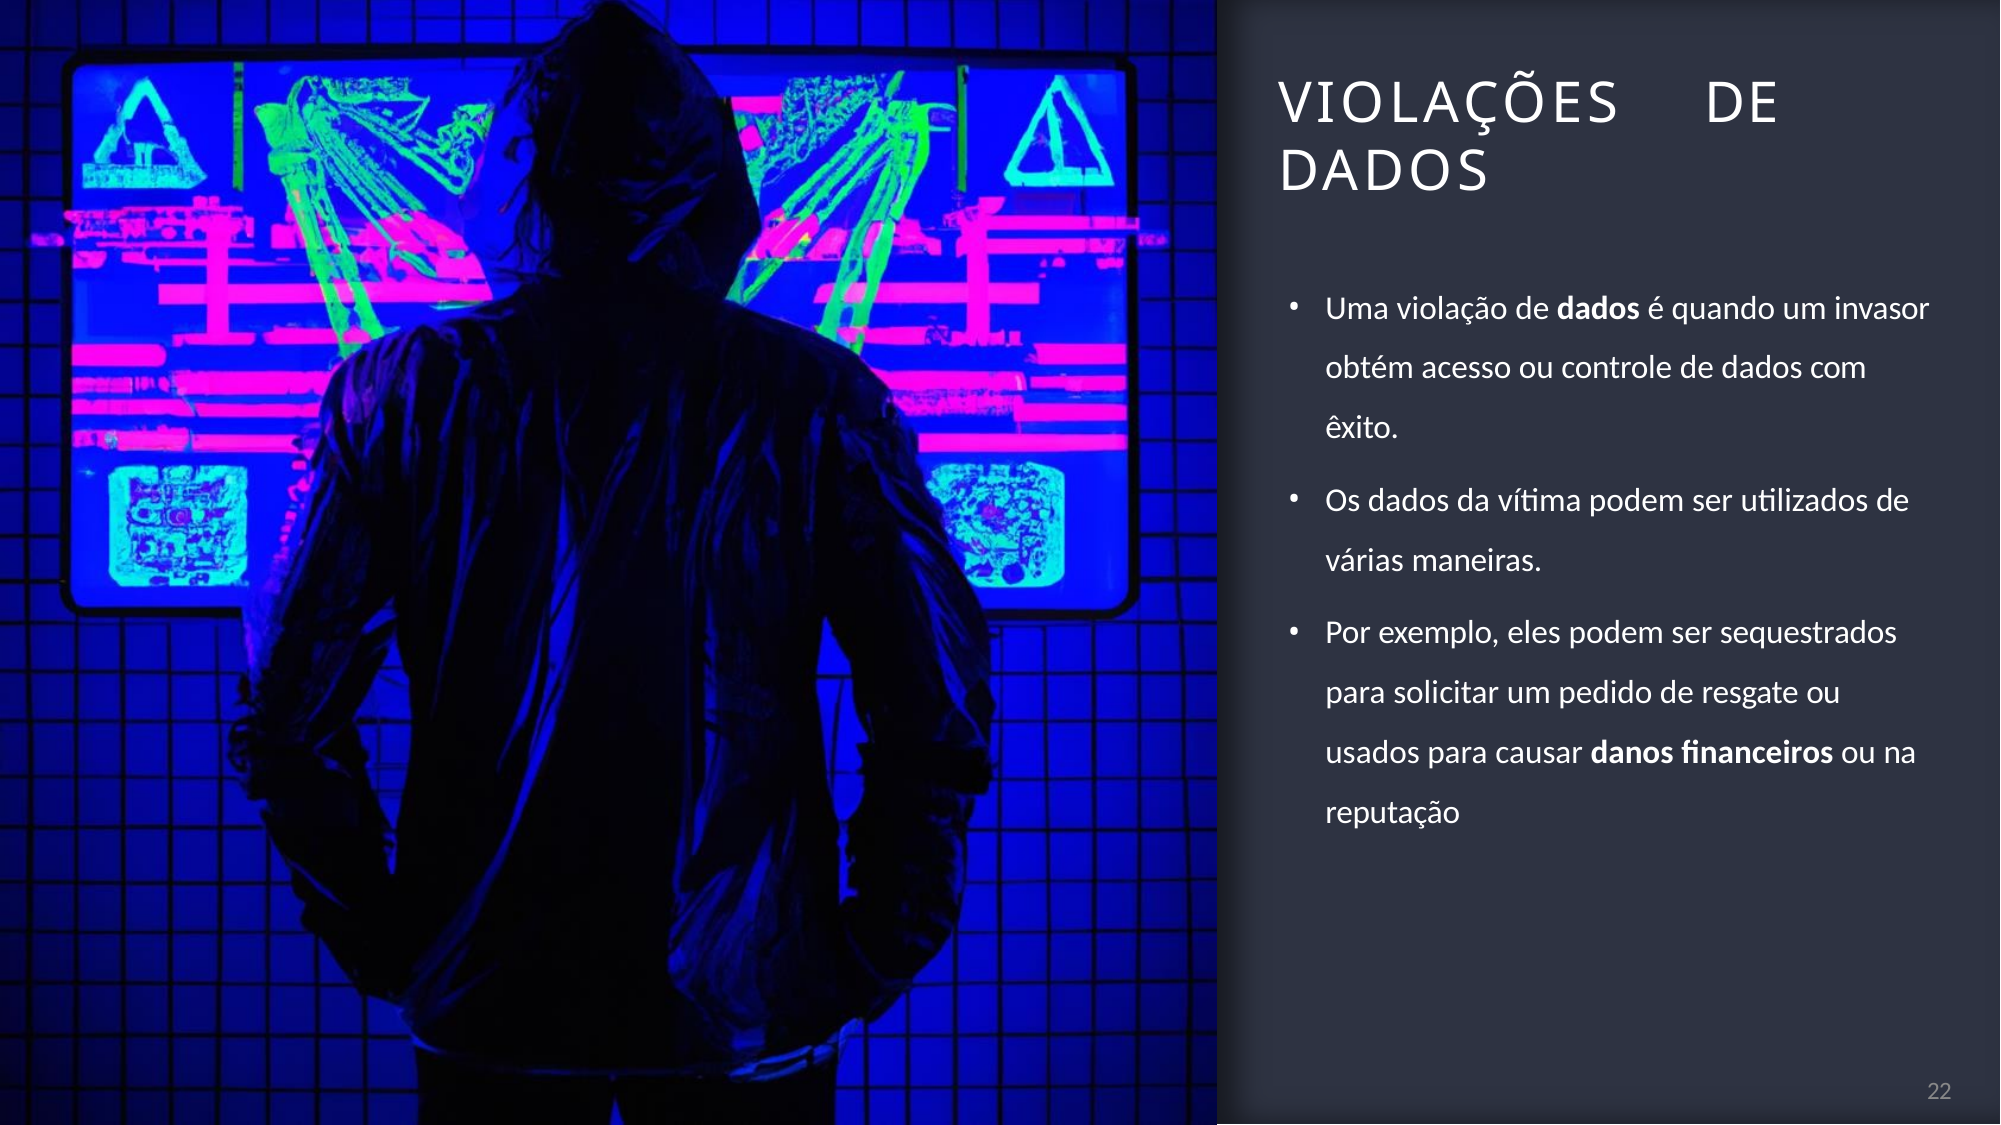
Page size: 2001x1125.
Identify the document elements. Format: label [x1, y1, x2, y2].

text_box [0, 0, 1217, 1125]
picture [1217, 0, 2000, 1124]
